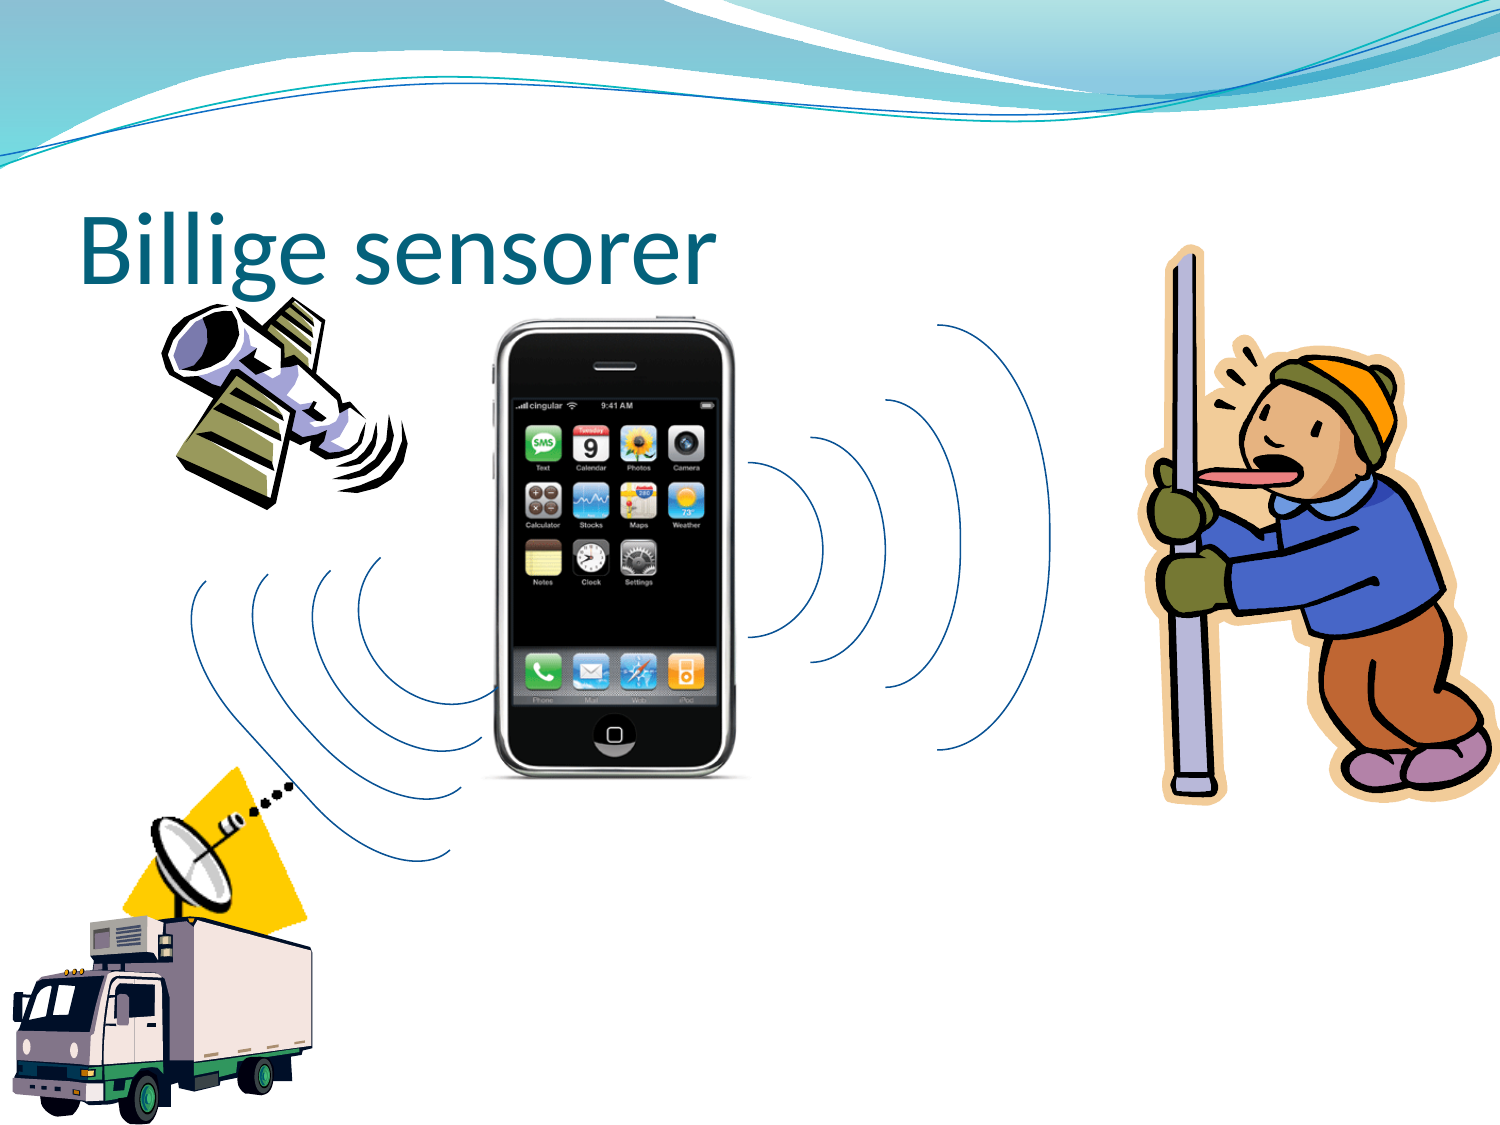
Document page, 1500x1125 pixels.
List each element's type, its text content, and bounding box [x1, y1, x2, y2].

picture [166, 284, 390, 516]
text_box [937, 324, 1051, 751]
picture [449, 287, 769, 813]
picture [241, 284, 266, 295]
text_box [12, 557, 450, 1125]
text_box Billige sensorer [62, 125, 1413, 313]
picture [1135, 237, 1500, 814]
text_box [885, 399, 937, 689]
text_box [810, 436, 885, 664]
text_box [775, 467, 810, 633]
